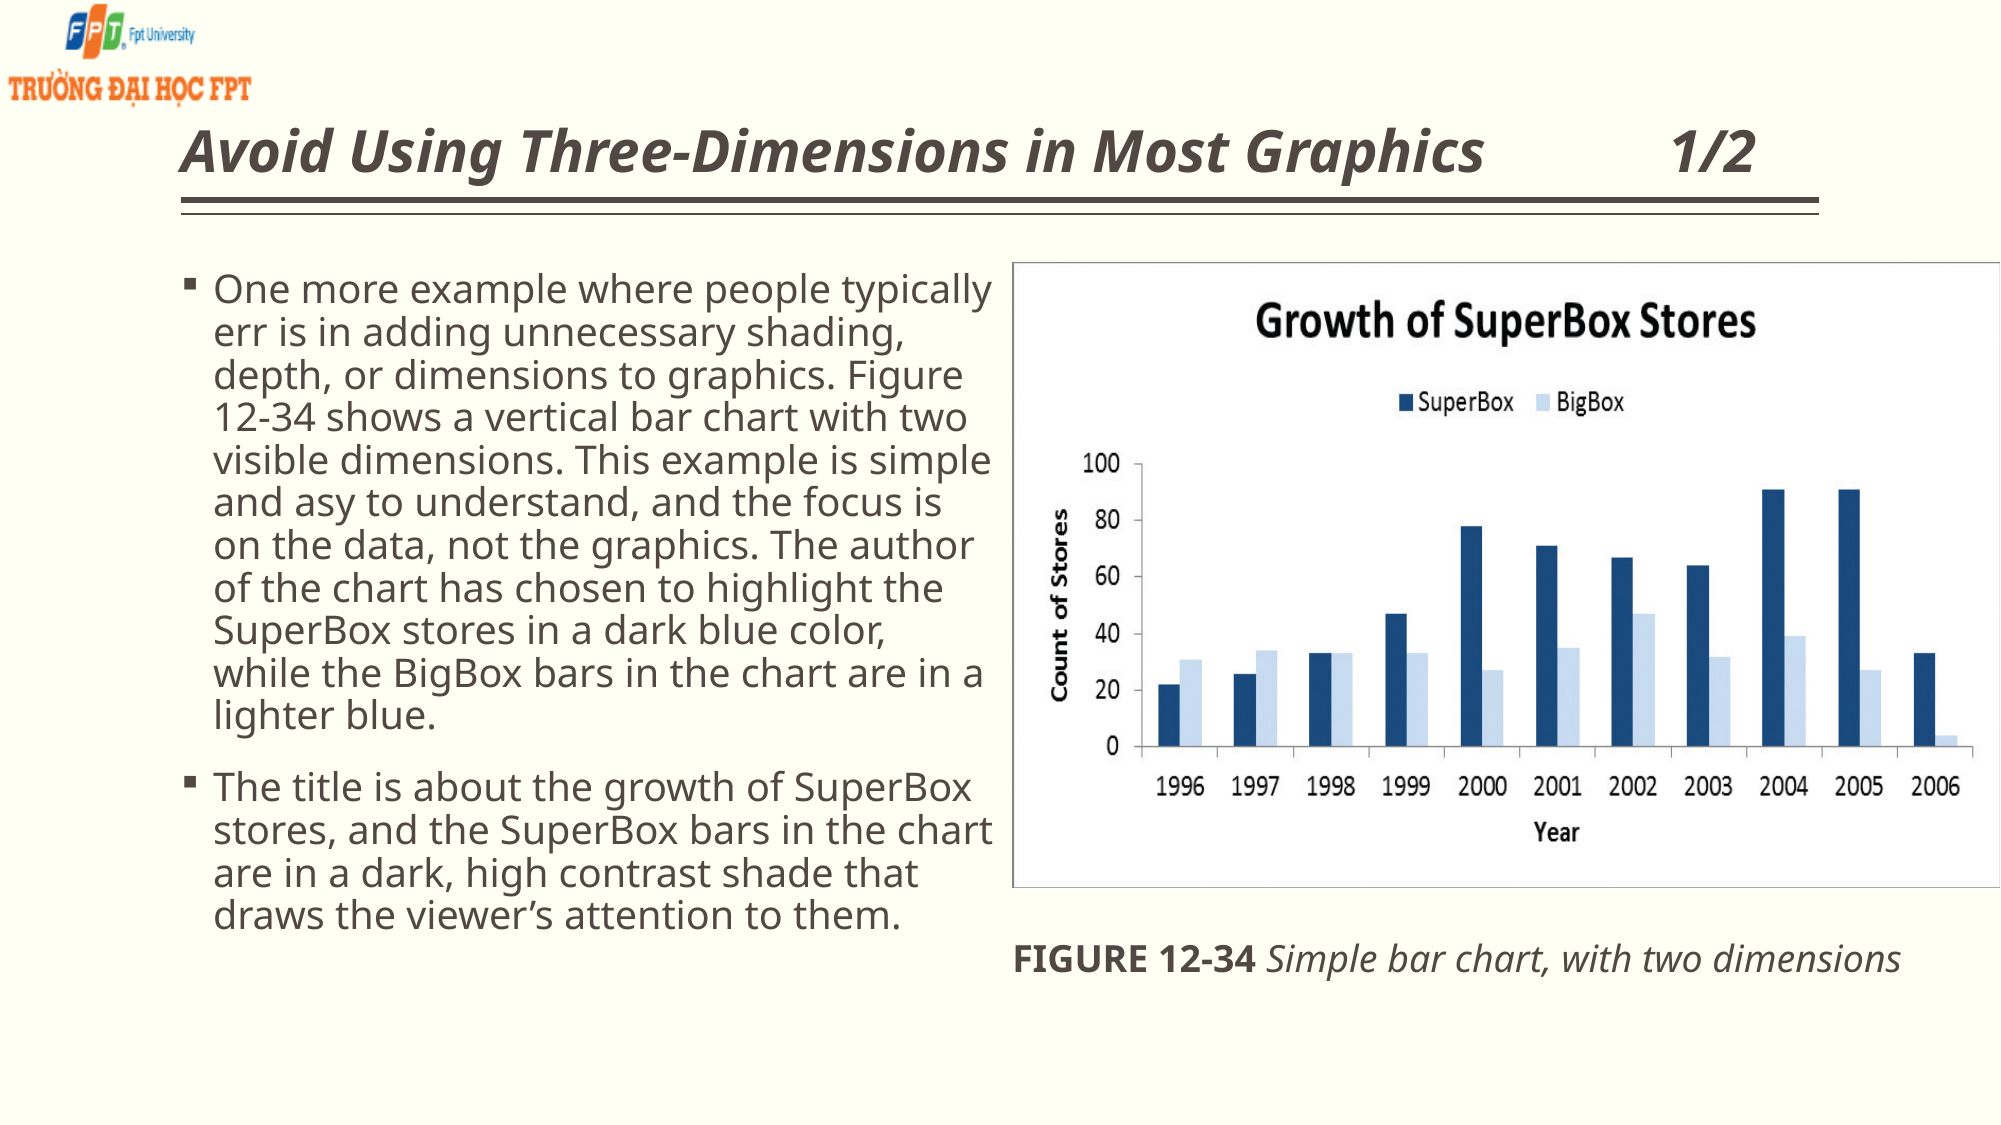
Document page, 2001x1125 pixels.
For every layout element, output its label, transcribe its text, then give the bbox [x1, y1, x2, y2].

picture [0, 0, 272, 121]
list One more example where people typically err is in adding unnecessary shading, depth, or dimensions to graphics. Figure 12-34 shows a vertical bar chart with two visible dimensions. This example is simple and asy to understand, and the focus is on the data, not the graphics. The author of the chart has chosen to highlight the SuperBox stores in a dark blue color, while the BigBox bars in the chart are in a lighter blue. The title is about the growth of SuperBox stores, and the SuperBox bars in the chart are in a dark, high contrast shade that draws the viewer’s attention to them. [181, 262, 995, 1013]
title Avoid Using Three-Dimensions in Most Graphics 1/2 [181, 12, 1819, 193]
text_box FIGURE 12-34 Simple bar chart, with two dimensions [997, 927, 1918, 988]
picture [1012, 262, 2000, 888]
